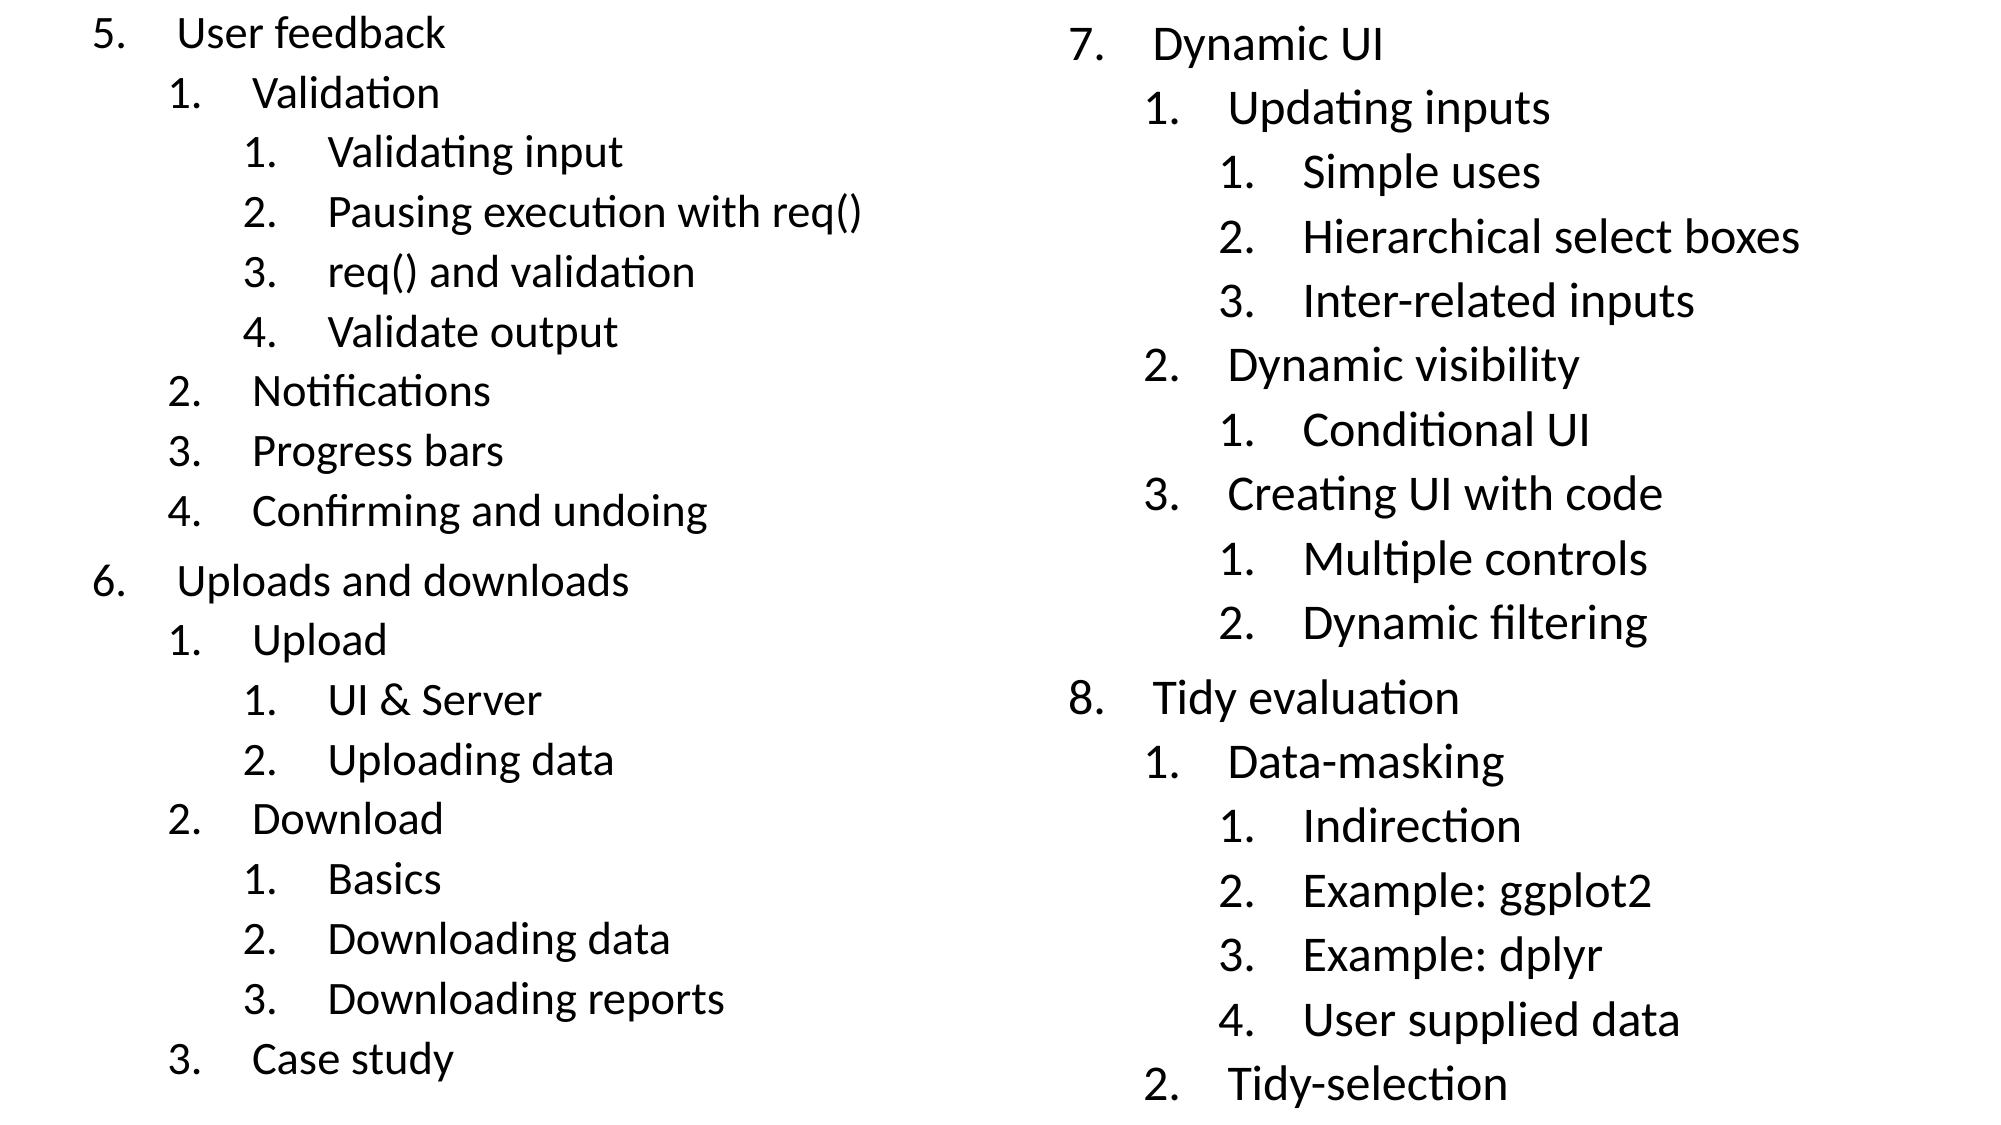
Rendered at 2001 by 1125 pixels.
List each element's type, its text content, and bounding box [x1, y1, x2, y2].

list . . . Graphics User feedback Validation Validating input Pausing execution with req() req() and validation Validate output Notifications Progress bars Confirming and undoing Uploads and downloads Upload UI & Server Uploading data Download Basics Downloading data Downloading reports Case study [76, 0, 967, 1096]
text_box . . . Graphics User feedback Uploads and downloads Dynamic UI Updating inputs Simple uses Hierarchical select boxes Inter-related inputs Dynamic visibility Conditional UI Creating UI with code Multiple controls Dynamic filtering Tidy evaluation Data-masking Indirection Example: ggplot2 Example: dplyr User supplied data Tidy-selection [1053, 0, 1943, 1125]
